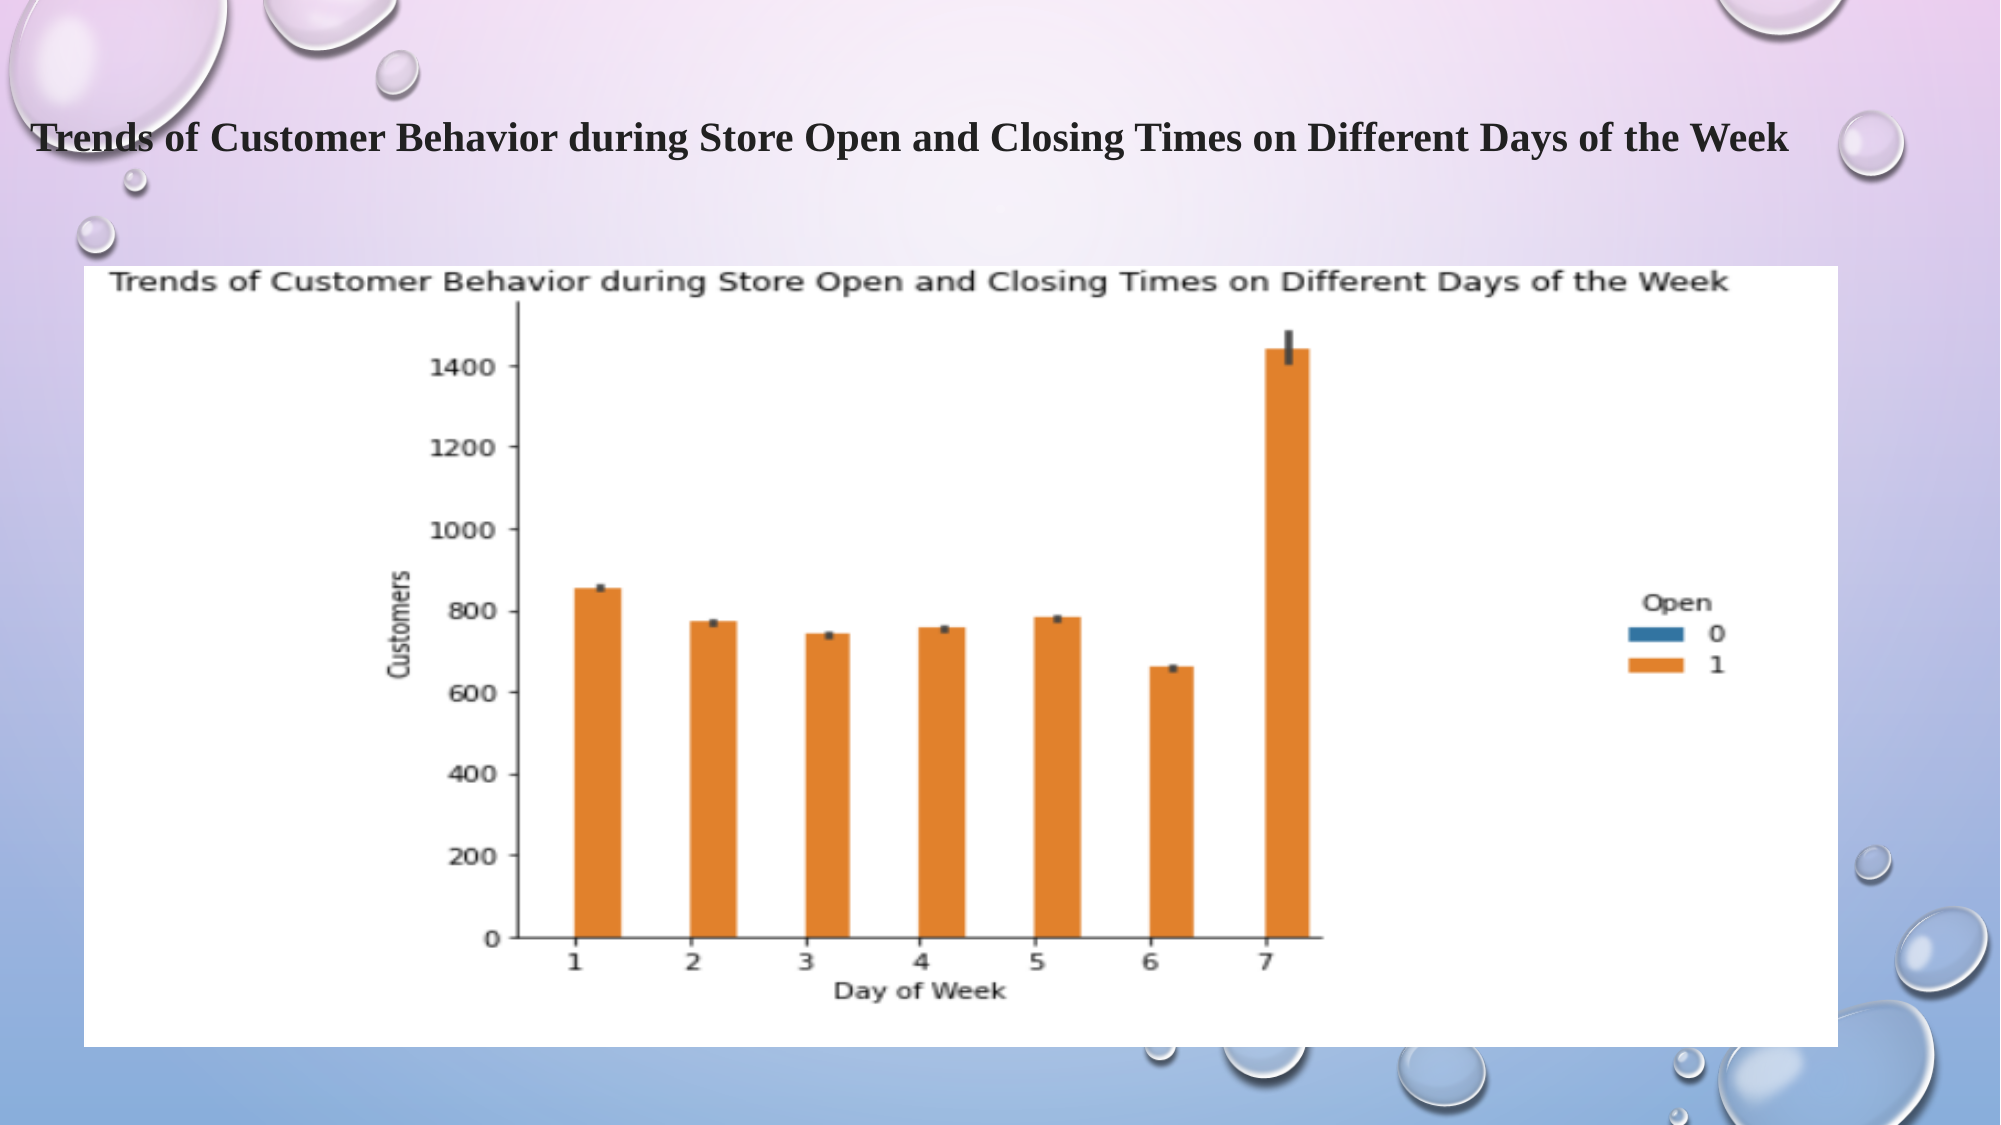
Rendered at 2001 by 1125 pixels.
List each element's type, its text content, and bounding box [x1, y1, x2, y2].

text_box Trends of Customer Behavior during Store Open and Closing Times on Different Days of the Week [15, 101, 1817, 167]
picture [0, 0, 2000, 1125]
